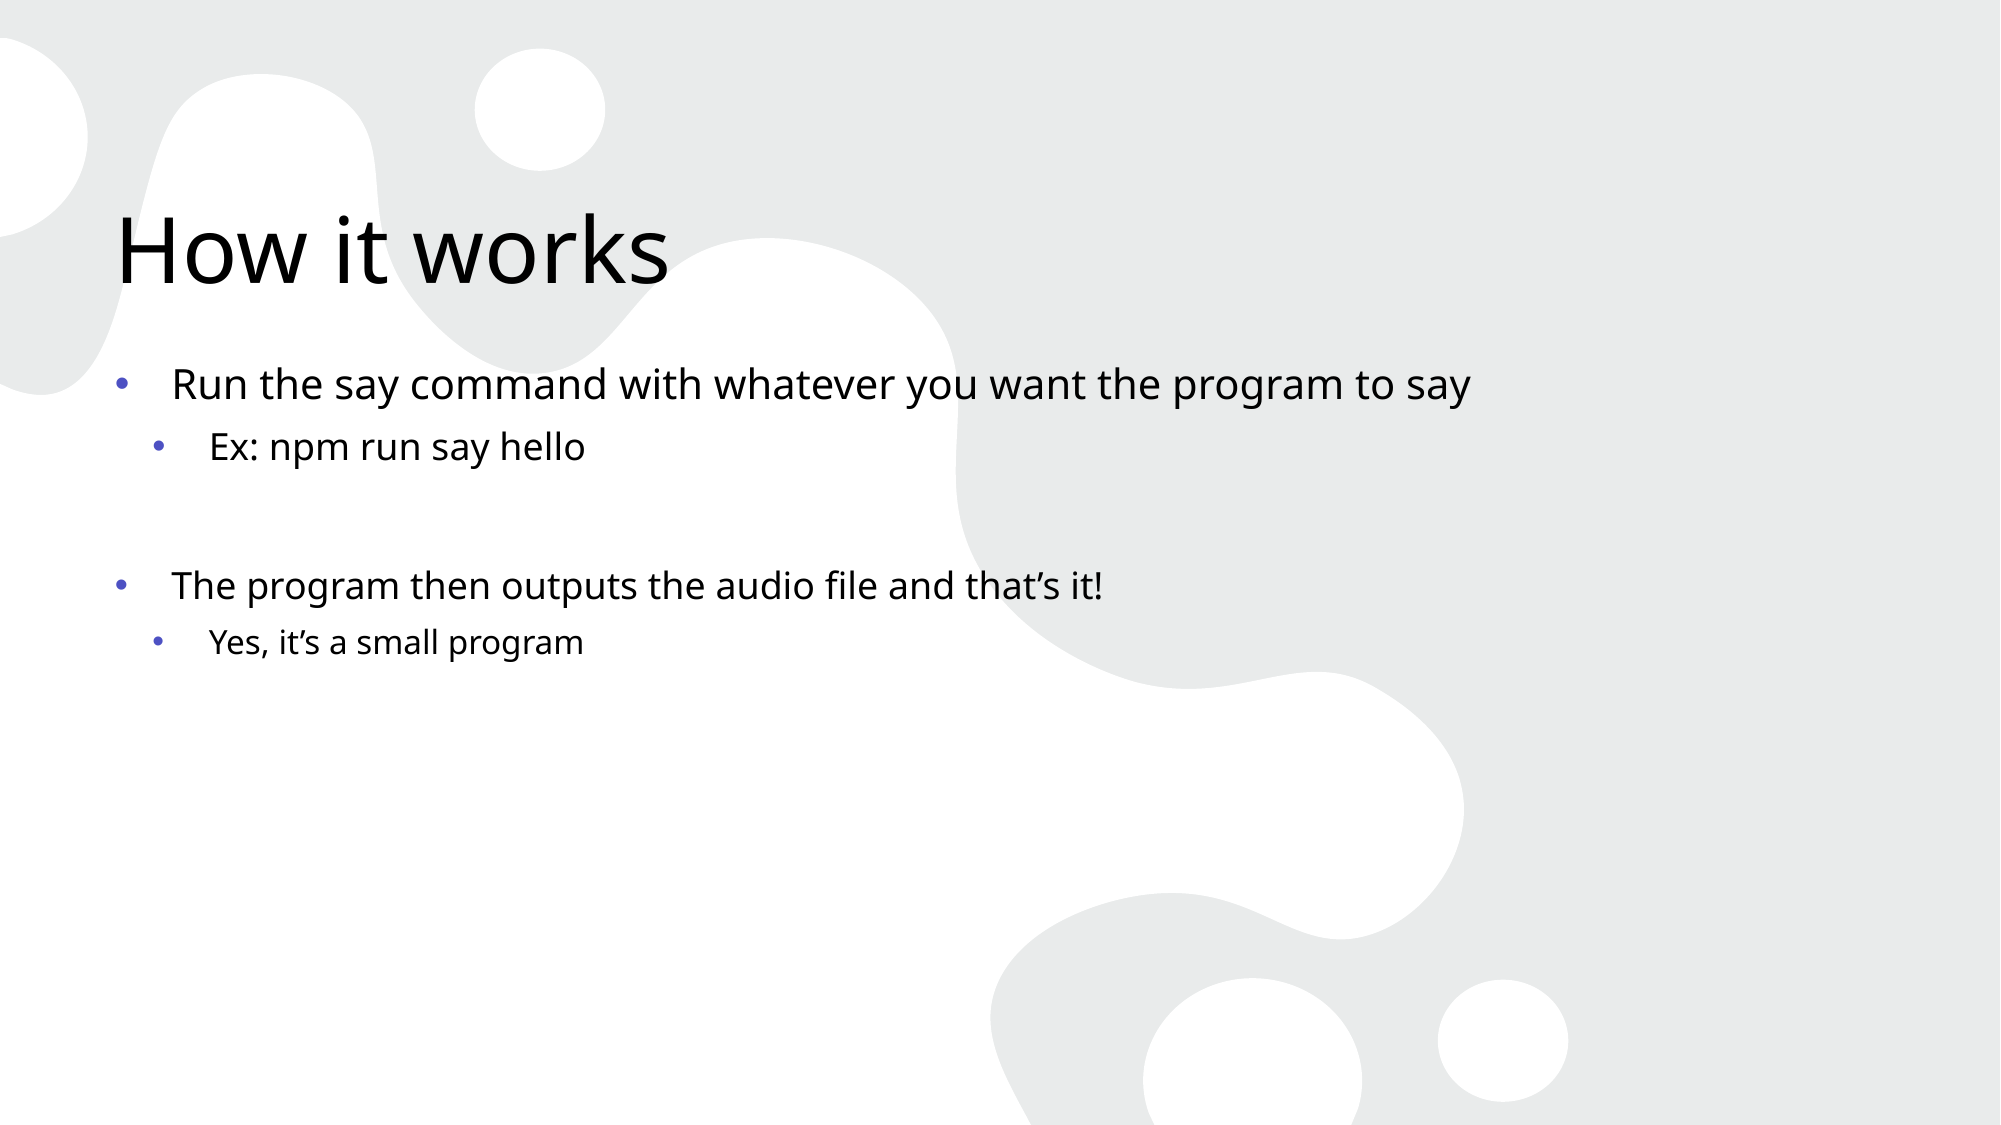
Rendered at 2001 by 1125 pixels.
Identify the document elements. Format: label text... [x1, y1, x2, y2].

list Run the say command with whatever you want the program to say Ex: npm run say hello The program then outputs the audio file and that’s it! Yes, it’s a small program [99, 345, 1900, 1008]
title How it works [99, 91, 1900, 309]
